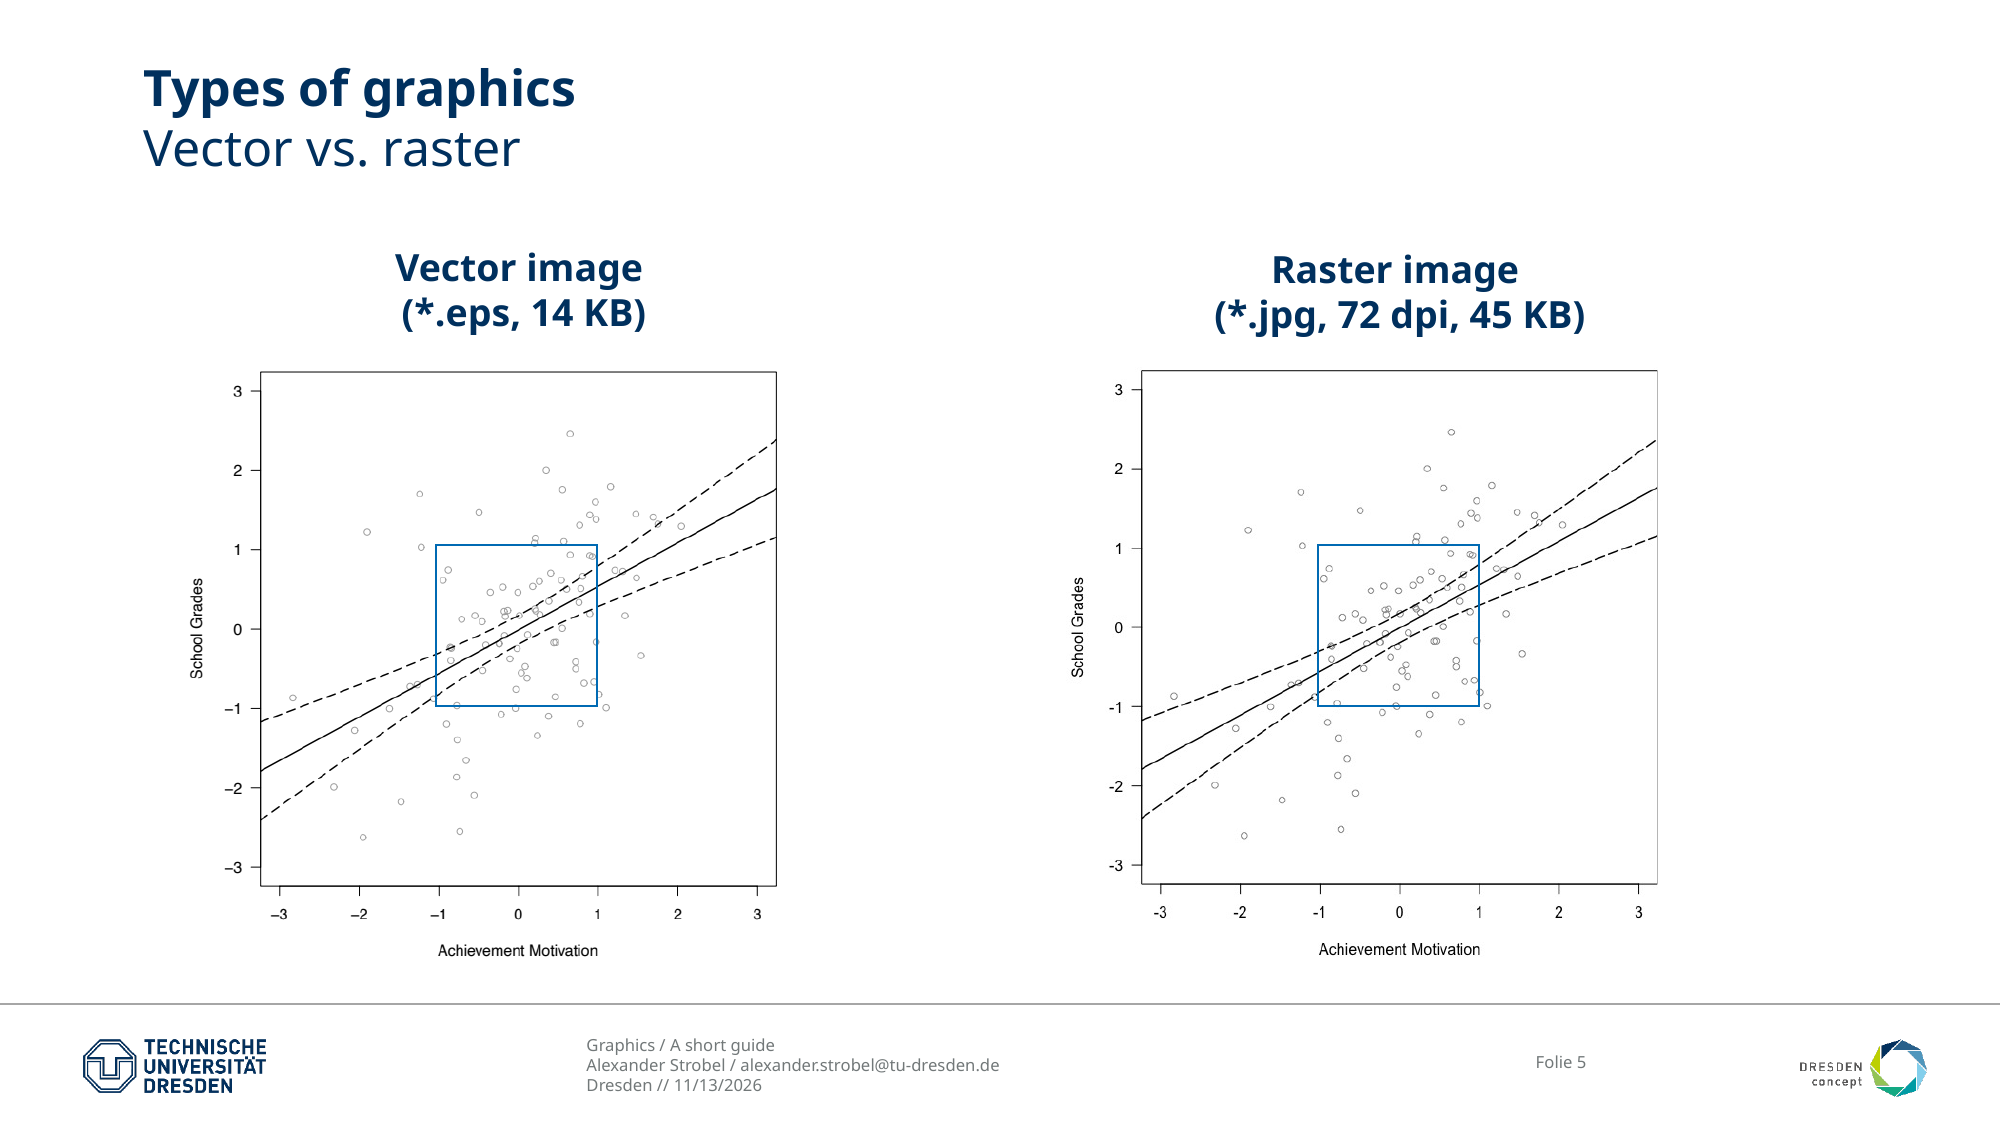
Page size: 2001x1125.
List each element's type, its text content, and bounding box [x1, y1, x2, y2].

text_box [1317, 545, 1479, 706]
picture [1800, 1039, 1927, 1097]
picture [83, 1039, 266, 1093]
title Types of graphics Vector vs. raster [143, 56, 1880, 169]
picture [1066, 367, 1658, 959]
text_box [436, 545, 598, 706]
picture [185, 367, 780, 959]
list Vector image (*.eps, 14 KB) [110, 243, 938, 957]
text_box Raster image (*.jpg, 72 dpi, 45 KB) [974, 245, 1826, 959]
